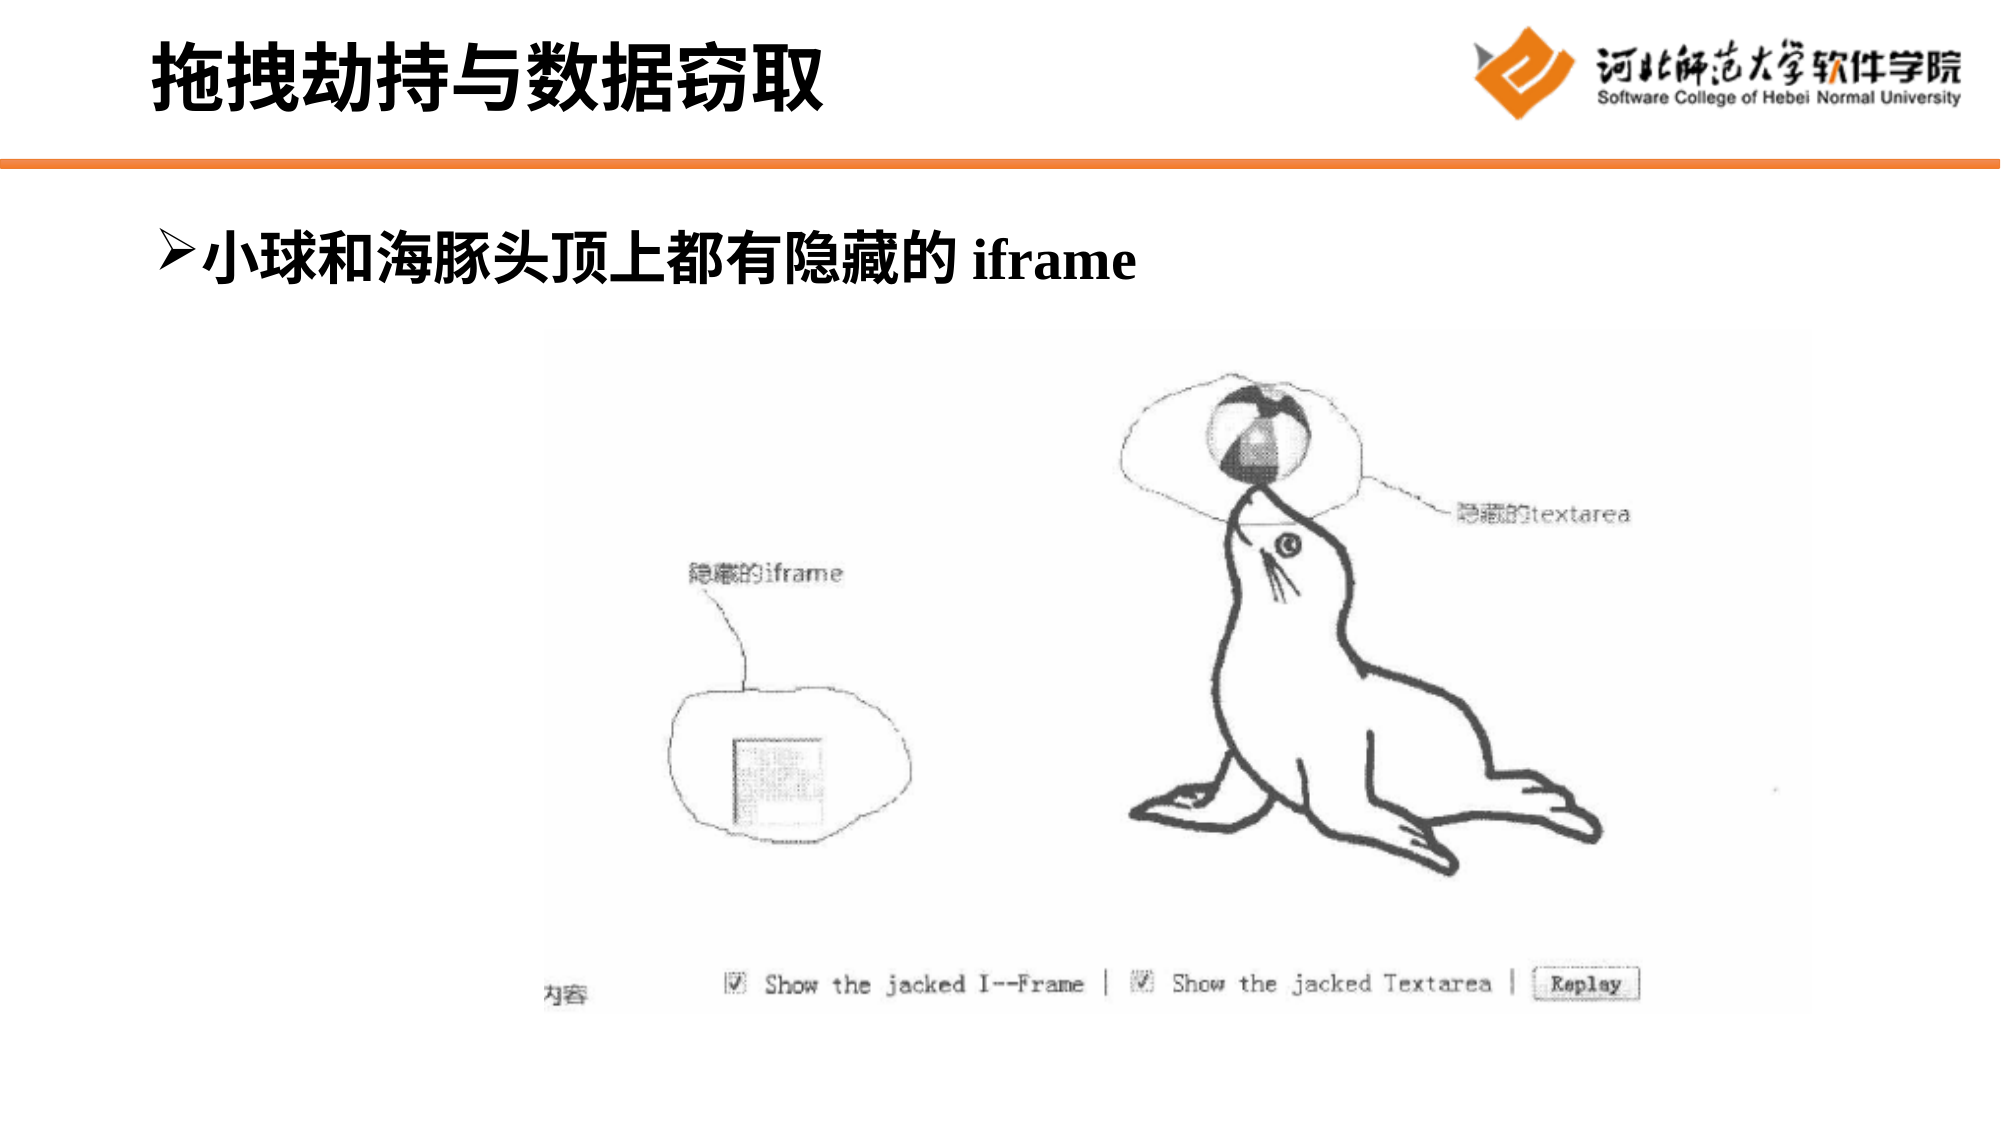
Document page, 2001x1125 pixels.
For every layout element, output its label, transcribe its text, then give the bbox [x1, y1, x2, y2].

title 拖拽劫持与数据窃取 [135, 8, 1861, 155]
list 小球和海豚头顶上都有隐藏的iframe [139, 178, 1865, 988]
picture [544, 329, 1812, 1014]
picture [1861, 18, 1988, 126]
